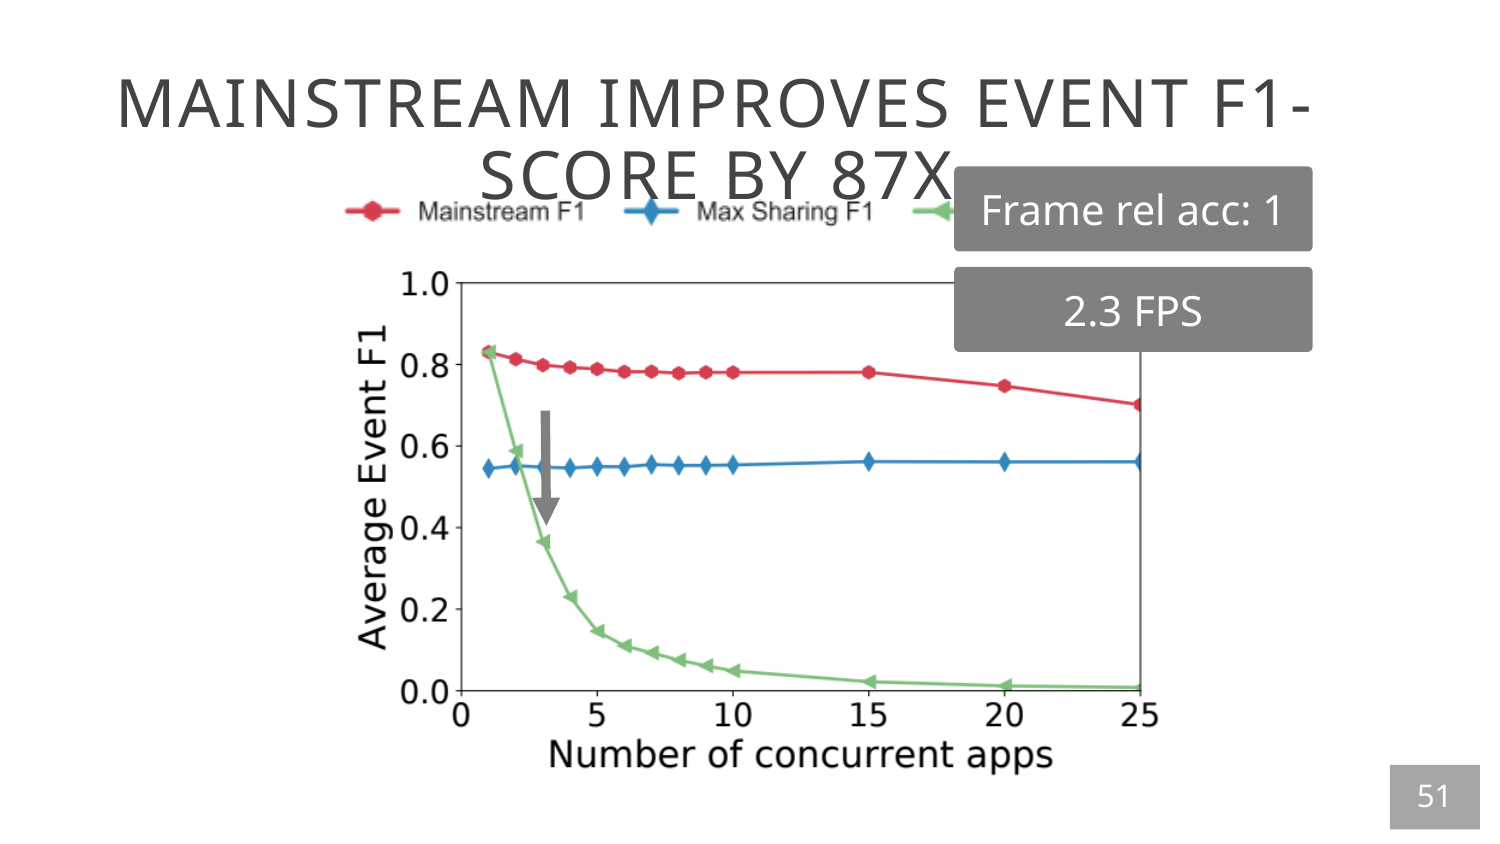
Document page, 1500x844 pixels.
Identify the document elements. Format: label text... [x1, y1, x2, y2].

text_box 2.3 FPS [1183, 265, 1314, 353]
picture [332, 246, 1183, 798]
picture [337, 192, 1175, 232]
text_box Frame rel acc: 1 [953, 165, 1314, 253]
slide_number 51 [1389, 764, 1480, 830]
text_box Mainstream improves event f1-score by 87x [17, 55, 1416, 172]
